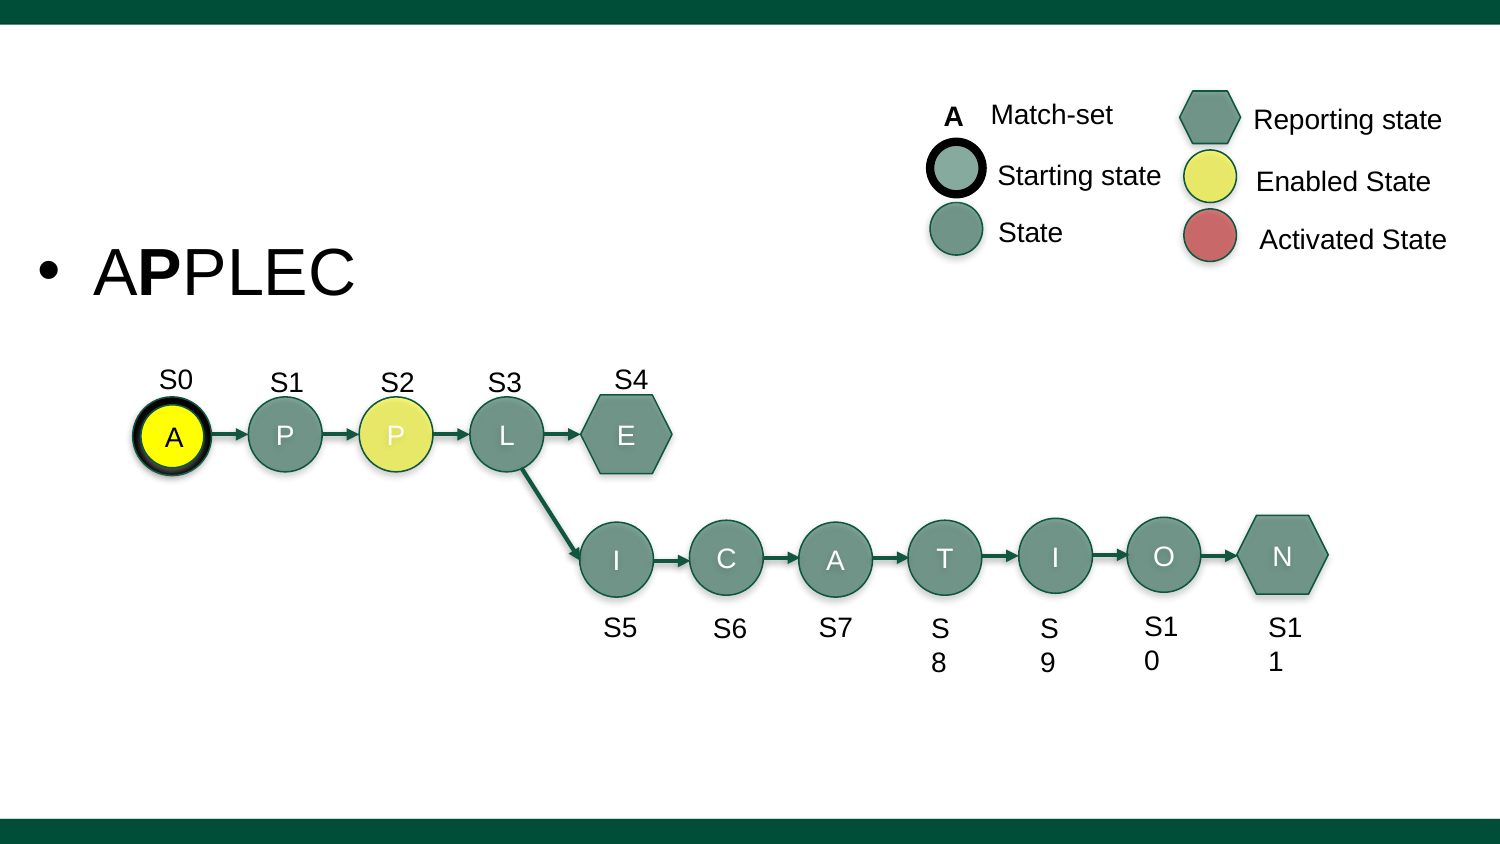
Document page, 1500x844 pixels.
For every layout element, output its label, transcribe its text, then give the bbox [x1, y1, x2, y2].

list APPLEC [22, 221, 1373, 779]
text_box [928, 88, 1465, 264]
picture [0, 0, 1500, 844]
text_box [132, 354, 1329, 687]
